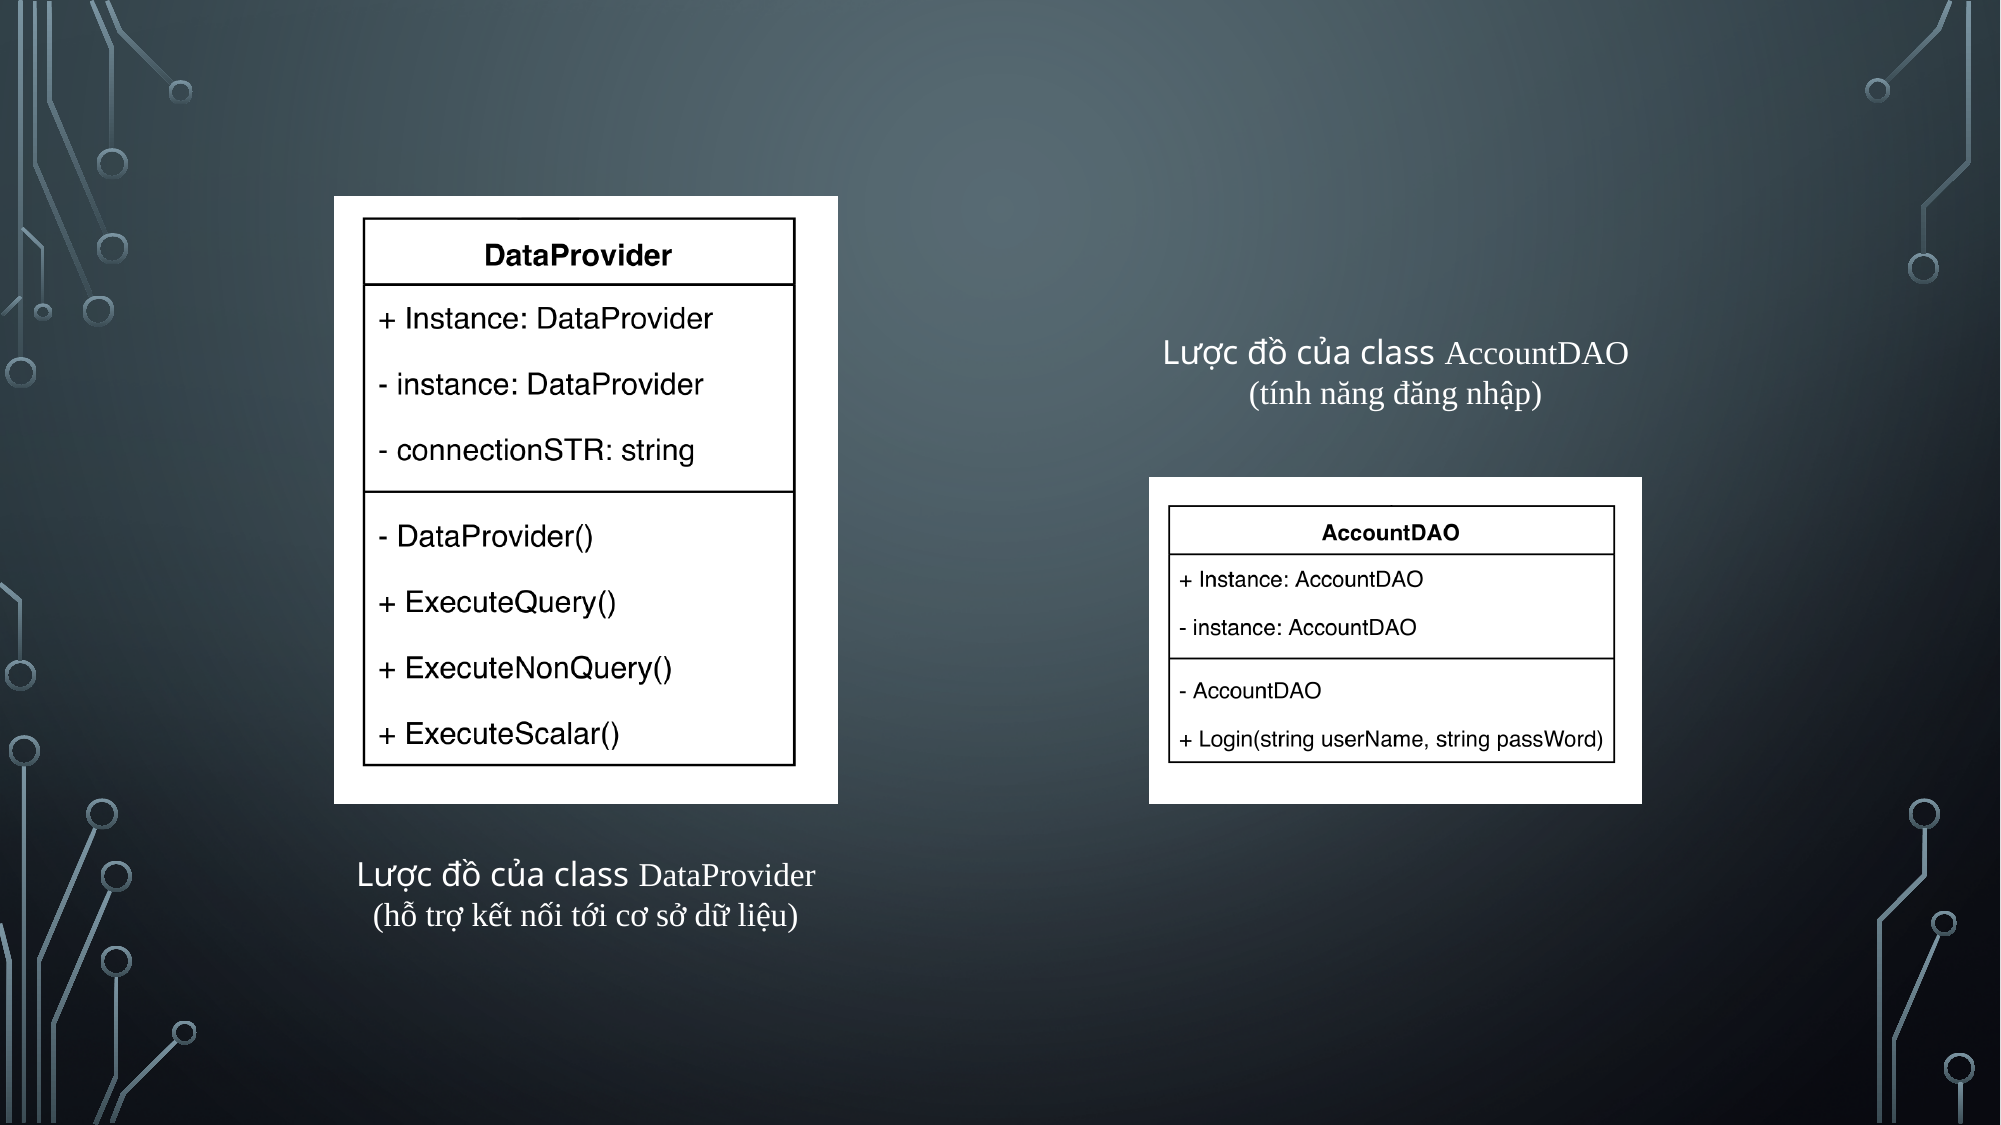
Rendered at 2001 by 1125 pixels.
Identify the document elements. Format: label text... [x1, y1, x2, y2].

text_box Lược đồ của class AccountDAO (tính năng đăng nhập) [1107, 323, 1684, 579]
picture [1149, 477, 1642, 804]
picture [334, 196, 838, 804]
text_box Lược đồ của class DataProvider (hỗ trợ kết nối tới cơ sở dữ liệu) [304, 845, 868, 1101]
